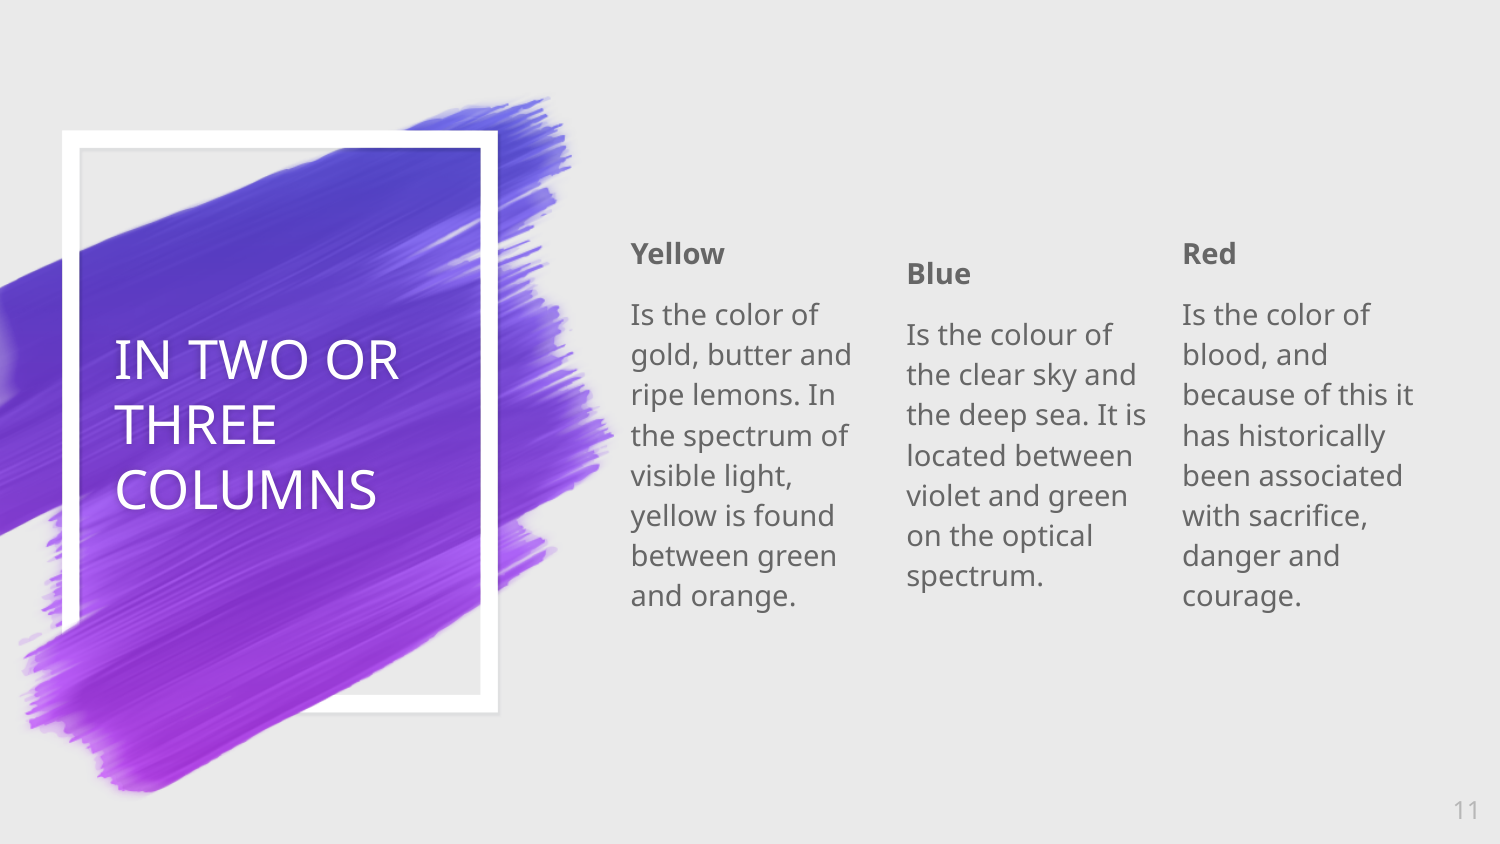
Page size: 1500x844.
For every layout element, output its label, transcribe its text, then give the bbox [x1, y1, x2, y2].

list Blue Is the colour of the clear sky and the deep sea. It is located between violet and green on the optical spectrum. [906, 130, 1150, 712]
list Yellow Is the color of gold, butter and ripe lemons. In the spectrum of visible light, yellow is found between green and orange. [630, 130, 874, 712]
picture [0, 0, 1500, 844]
slide_number 11 [1391, 779, 1482, 844]
title IN TWO OR THREE COLUMNS [114, 149, 447, 696]
list Red Is the color of blood, and because of this it has historically been associated with sacrifice, danger and courage. [1181, 130, 1426, 712]
